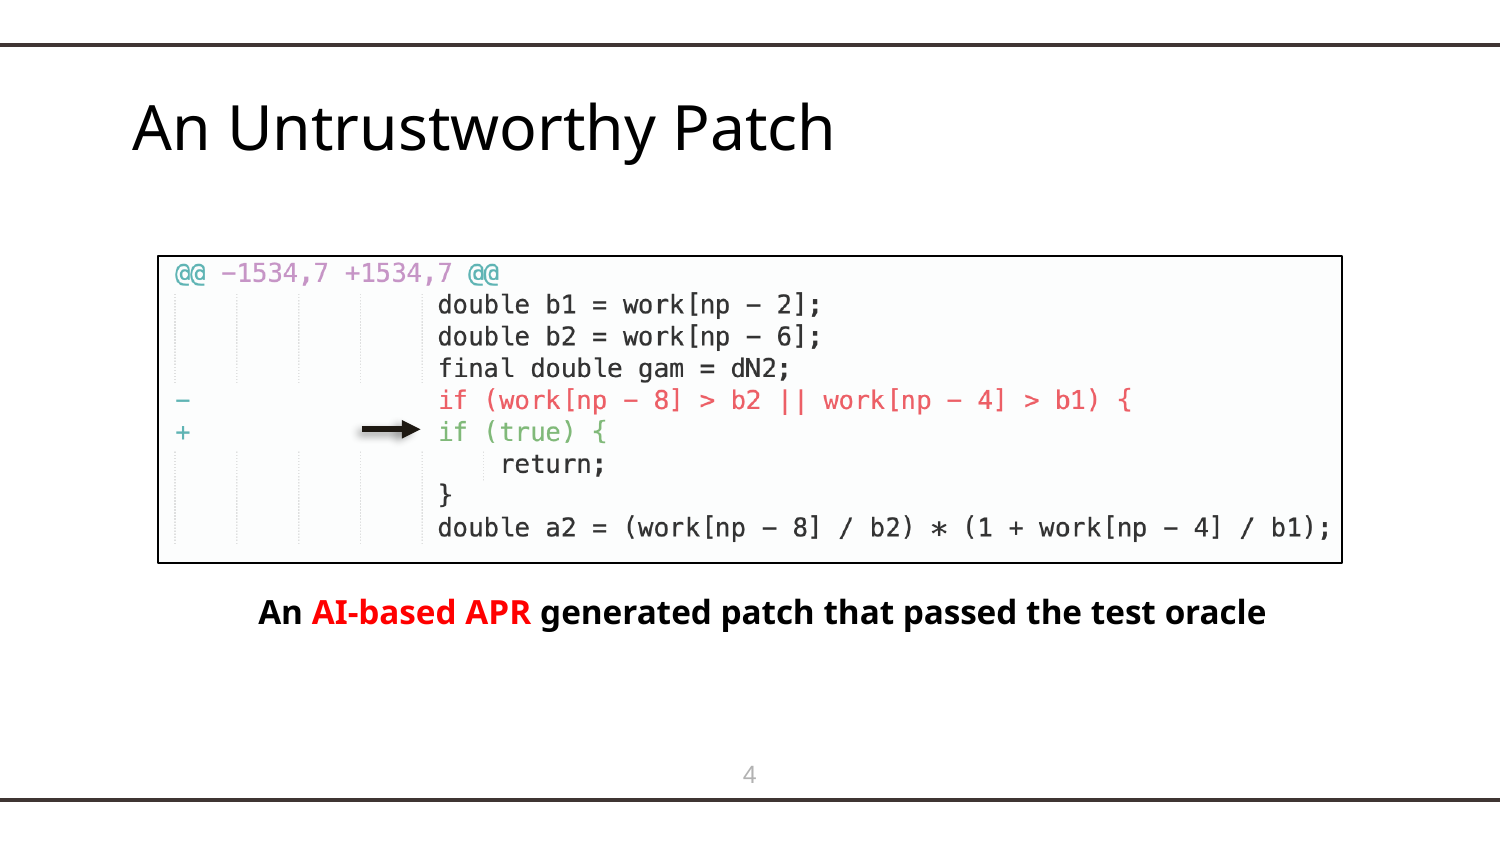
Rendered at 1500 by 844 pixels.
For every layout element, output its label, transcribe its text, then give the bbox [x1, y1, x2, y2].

slide_number 3 [581, 751, 919, 797]
title An Untrustworthy Patch [116, 72, 1383, 167]
picture [158, 256, 1342, 563]
text_box An AI-based APR generated patch that passed the test oracle [158, 584, 1342, 639]
